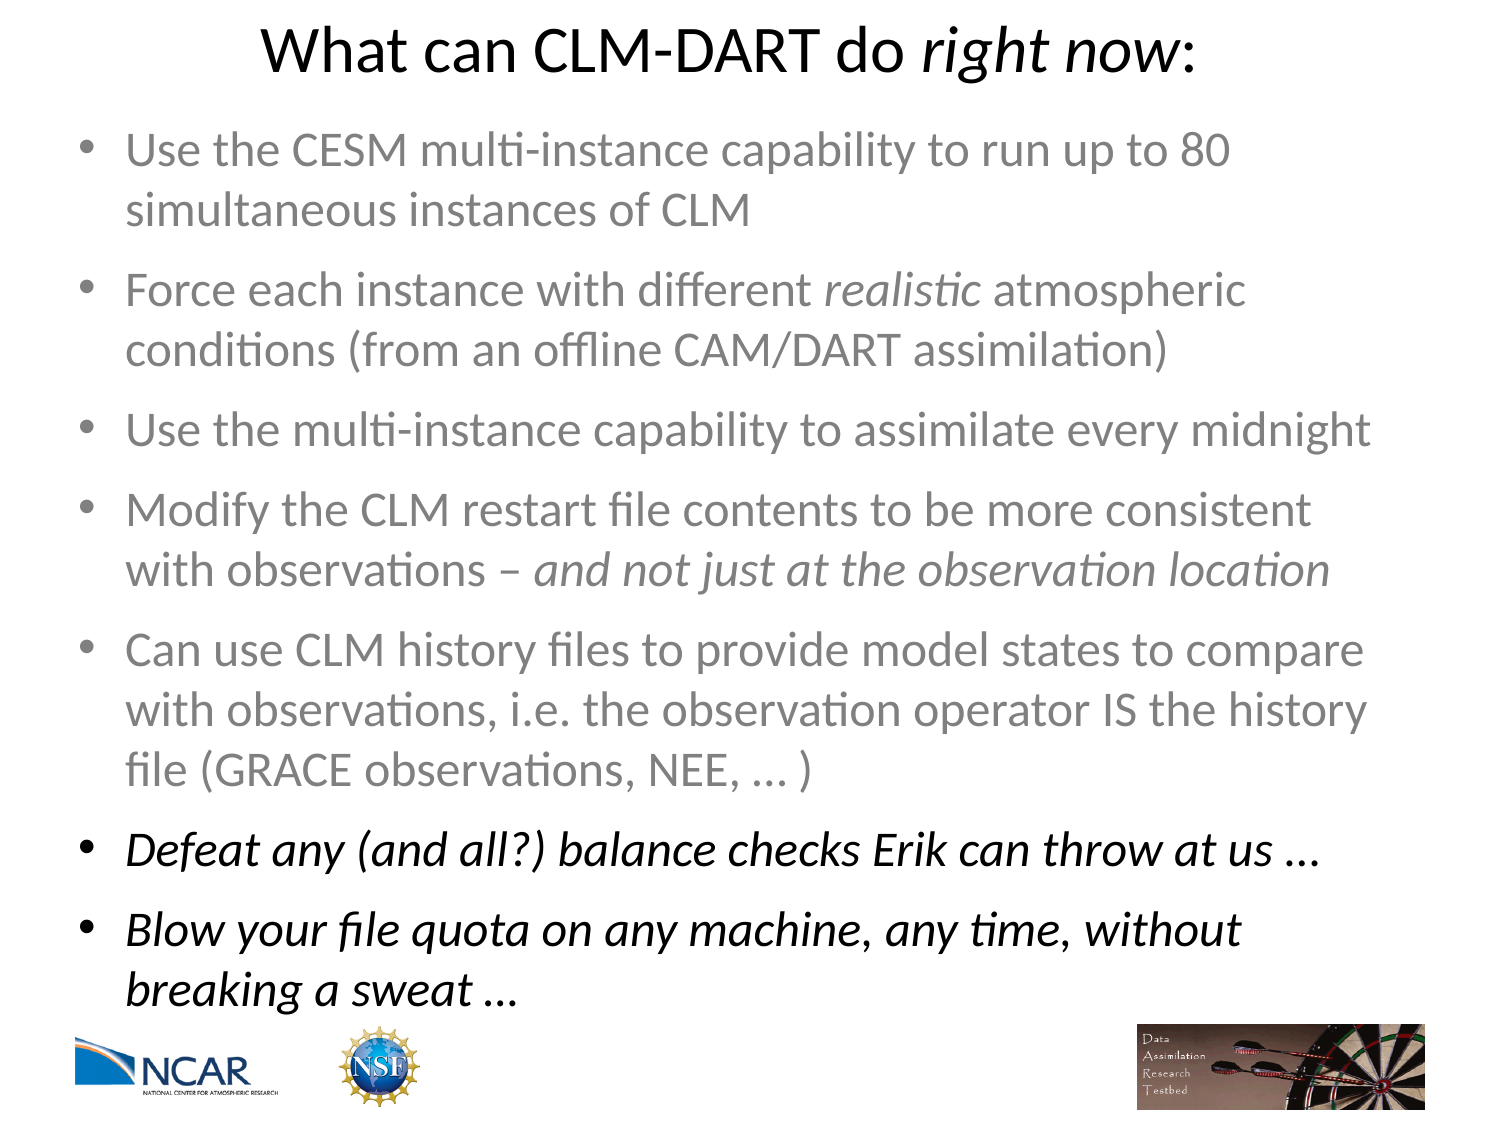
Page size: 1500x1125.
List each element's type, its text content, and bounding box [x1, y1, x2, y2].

text_box Use the CESM multi-instance capability to run up to 80 simultaneous instances of CLM Force each instance with different realistic atmospheric conditions (from an offline CAM/DART assimilation) Use the multi-instance capability to assimilate every midnight Modify the CLM restart file contents to be more consistent with observations – and not just at the observation location Can use CLM history files to provide model states to compare with observations, i.e. the observation operator IS the history file (GRACE observations, NEE, … ) Defeat any (and all?) balance checks Erik can throw at us … Blow your file quota on any machine, any time, without breaking a sweat … [63, 108, 1427, 1062]
title What can CLM-DART do right now: [245, 3, 1255, 88]
picture [75, 1062, 278, 1095]
picture [1137, 1062, 1425, 1110]
picture [337, 1062, 421, 1108]
